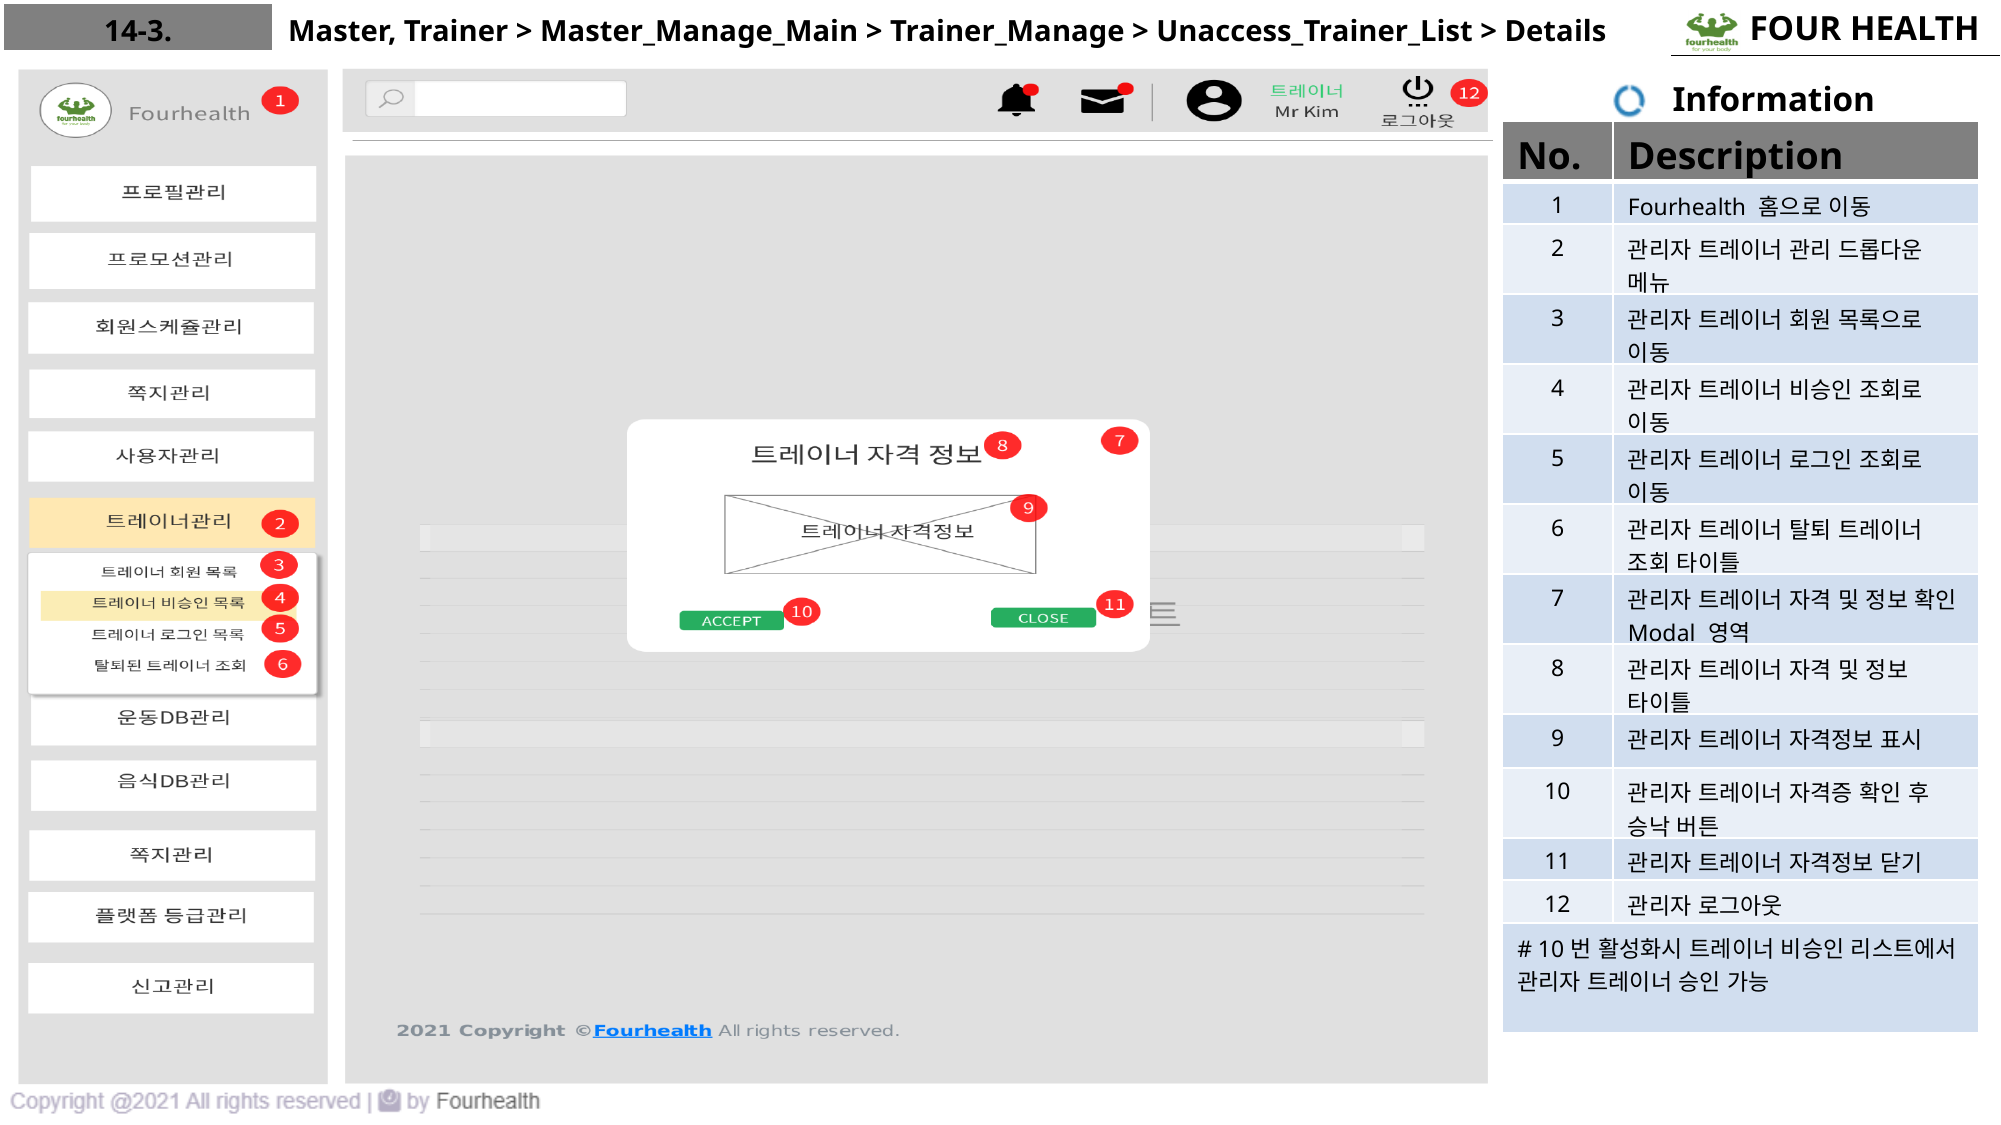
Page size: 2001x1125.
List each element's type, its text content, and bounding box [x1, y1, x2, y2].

table_cell 관리자 로그아웃 [1614, 881, 1978, 922]
picture [2, 59, 1500, 1125]
table_cell 12 [1503, 881, 1612, 922]
table_cell 9 [1503, 715, 1612, 767]
table_cell 1 [1503, 184, 1612, 223]
table_cell 8 [1503, 645, 1612, 713]
table_header 14-3. [4, 4, 272, 50]
table_cell 3 [1503, 295, 1612, 363]
table_header Master, Trainer > Master_Manage_Main > Trainer_Manage > Unaccess_Trainer_List > Details [274, 4, 1669, 50]
text_box FOUR HEALTH [1734, 0, 2000, 55]
table_cell 관리자 트레이너 자격정보 닫기 [1614, 839, 1978, 879]
table_cell 10 [1503, 769, 1612, 837]
table_cell 관리자 트레이너 비승인 조회로 이동 [1614, 365, 1978, 433]
table_cell 관리자 트레이너 자격정보 표시 [1614, 715, 1978, 767]
table_cell 4 [1503, 365, 1612, 433]
table_cell 관리자 트레이너 관리 드롭다운 메뉴 [1614, 225, 1978, 293]
table_cell 관리자 트레이너 탈퇴 트레이너 조회 타이틀 [1614, 505, 1978, 573]
text_box Information [1658, 71, 2000, 126]
table_header No. [1503, 122, 1612, 179]
table_cell # 10번 활성화시 트레이너 비승인 리스트에서 관리자 트레이너 승인 가능 [1503, 924, 1978, 1032]
table_cell 관리자 트레이너 회원 목록으로 이동 [1614, 295, 1978, 363]
table_header Description [1614, 122, 1978, 179]
table_cell 7 [1503, 575, 1612, 643]
table_cell 관리자 트레이너 로그인 조회로 이동 [1614, 435, 1978, 503]
table_cell 관리자 트레이너 자격 및 정보 타이틀 [1614, 645, 1978, 713]
table_cell 11 [1503, 839, 1612, 879]
table_cell 5 [1503, 435, 1612, 503]
table_cell 관리자 트레이너 자격 및 정보 확인 Modal 영역 [1614, 575, 1978, 643]
picture [1606, 71, 1658, 123]
table_cell 6 [1503, 505, 1612, 573]
picture [1680, 10, 1741, 52]
table_cell Fourhealth 홈으로 이동 [1614, 184, 1978, 223]
table_cell 관리자 트레이너 자격증 확인 후 승낙 버튼 [1614, 769, 1978, 837]
table_cell 2 [1503, 225, 1612, 293]
